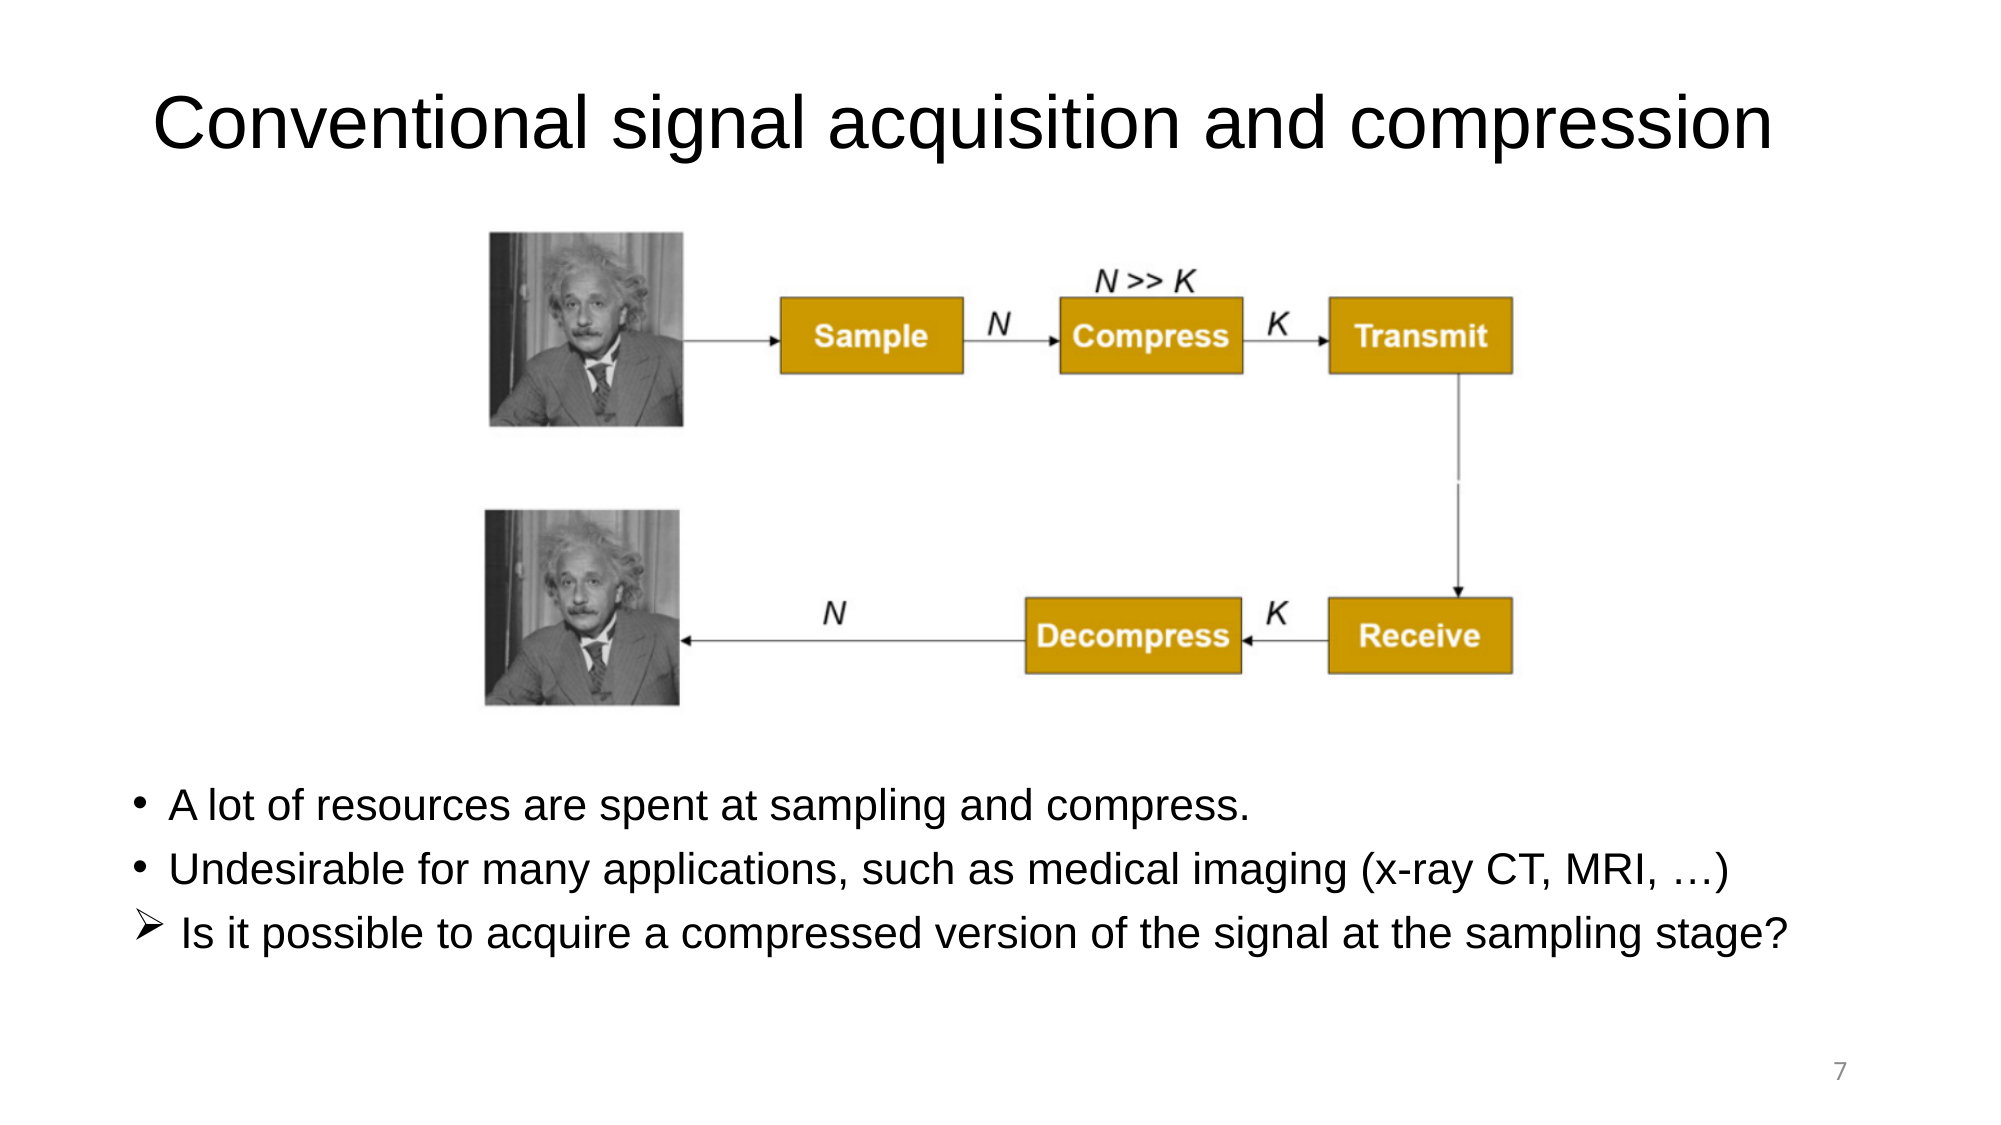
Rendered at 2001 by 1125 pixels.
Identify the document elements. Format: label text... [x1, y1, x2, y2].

slide_number 7 [1412, 1042, 1863, 1103]
text_box A lot of resources are spent at sampling and compress. Undesirable for many applications, such as medical imaging (x-ray CT, MRI, …) Is it possible to acquire a compressed version of the signal at the sampling stage? [117, 757, 1843, 996]
title Conventional signal acquisition and compression [137, 59, 1863, 189]
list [471, 213, 1529, 728]
